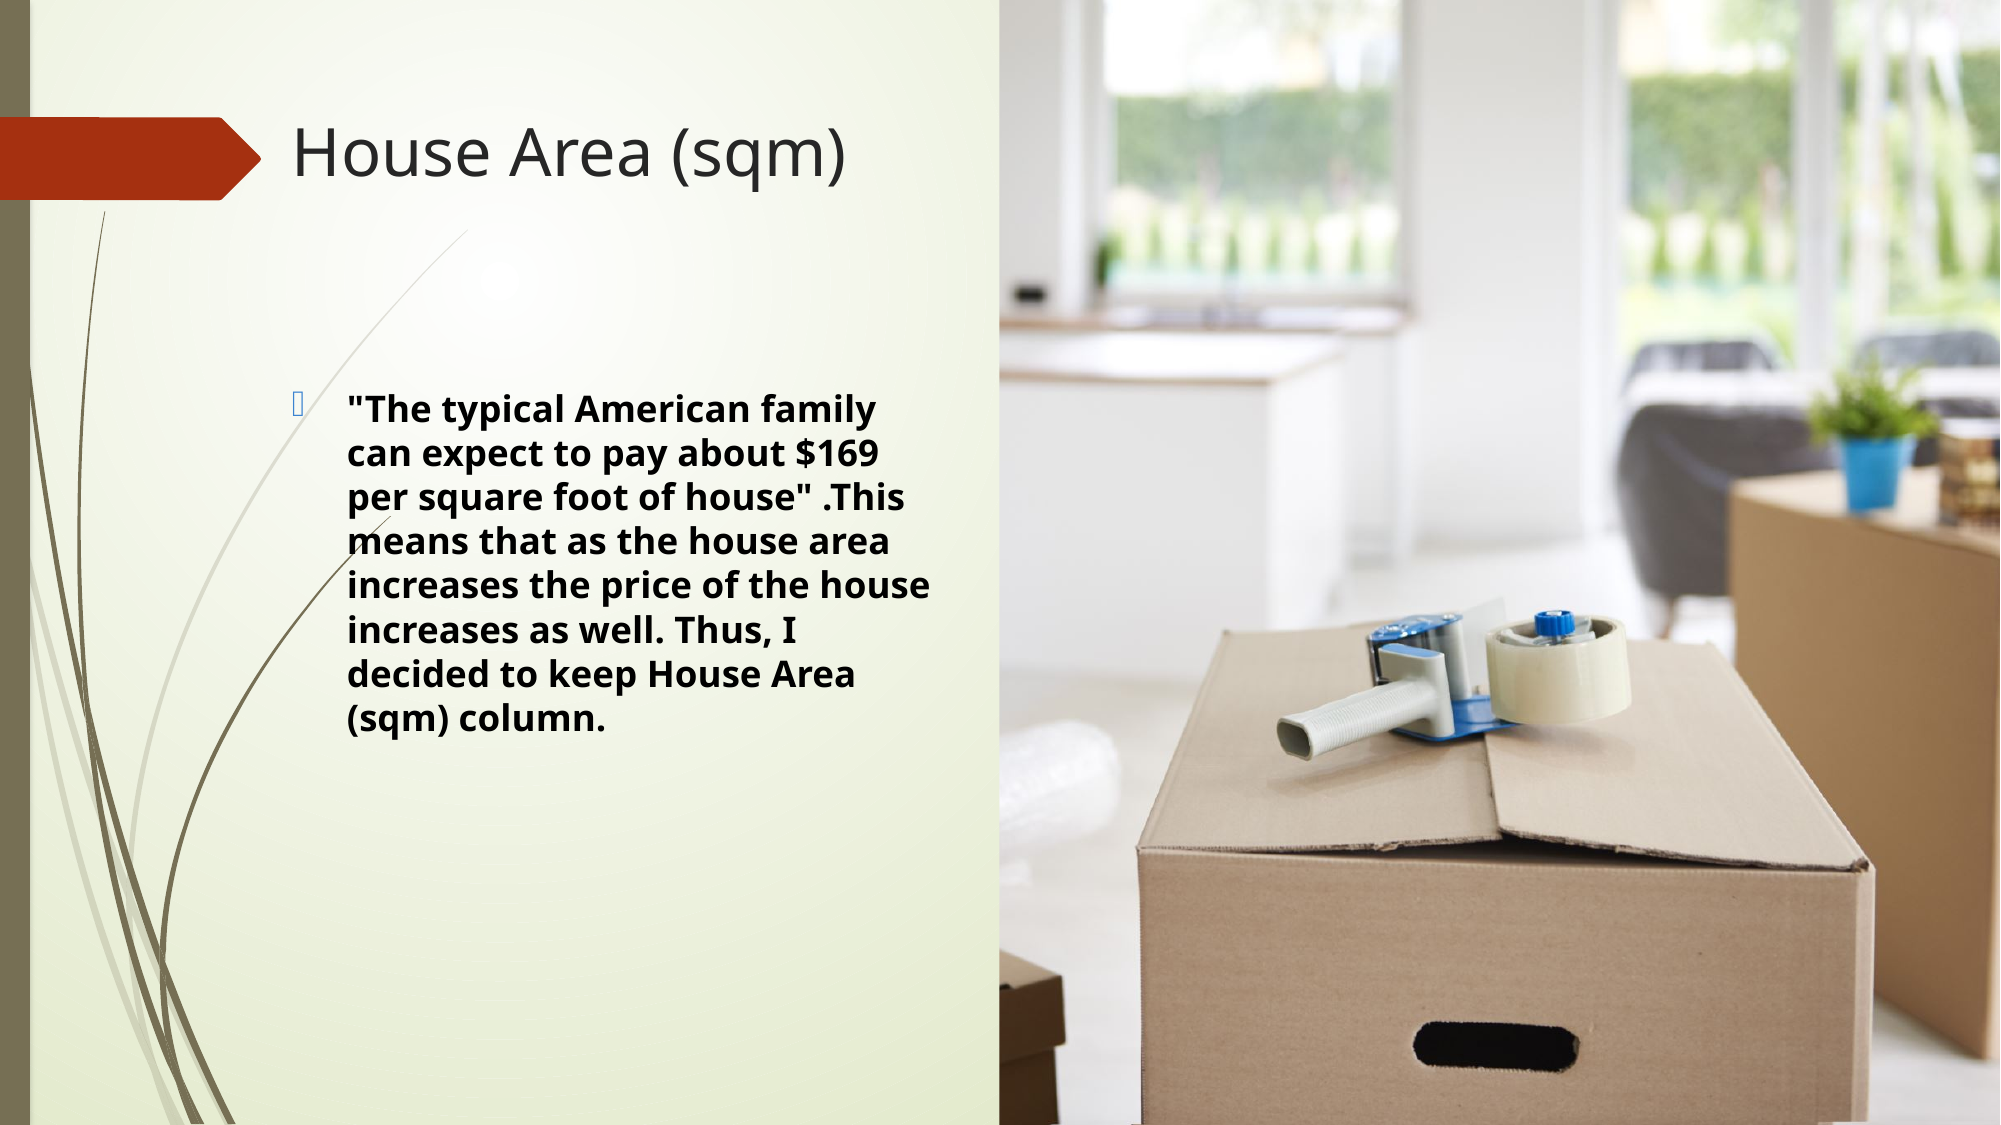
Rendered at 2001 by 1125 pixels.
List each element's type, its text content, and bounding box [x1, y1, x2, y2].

picture [999, 0, 2000, 1125]
title House Area (sqm) [276, 102, 956, 313]
list "The typical American family can expect to pay about $169 per square foot of house" .This means that as the house area increases the price of the house increases as well. Thus, I decided to keep House Area (sqm) column. [276, 378, 957, 747]
